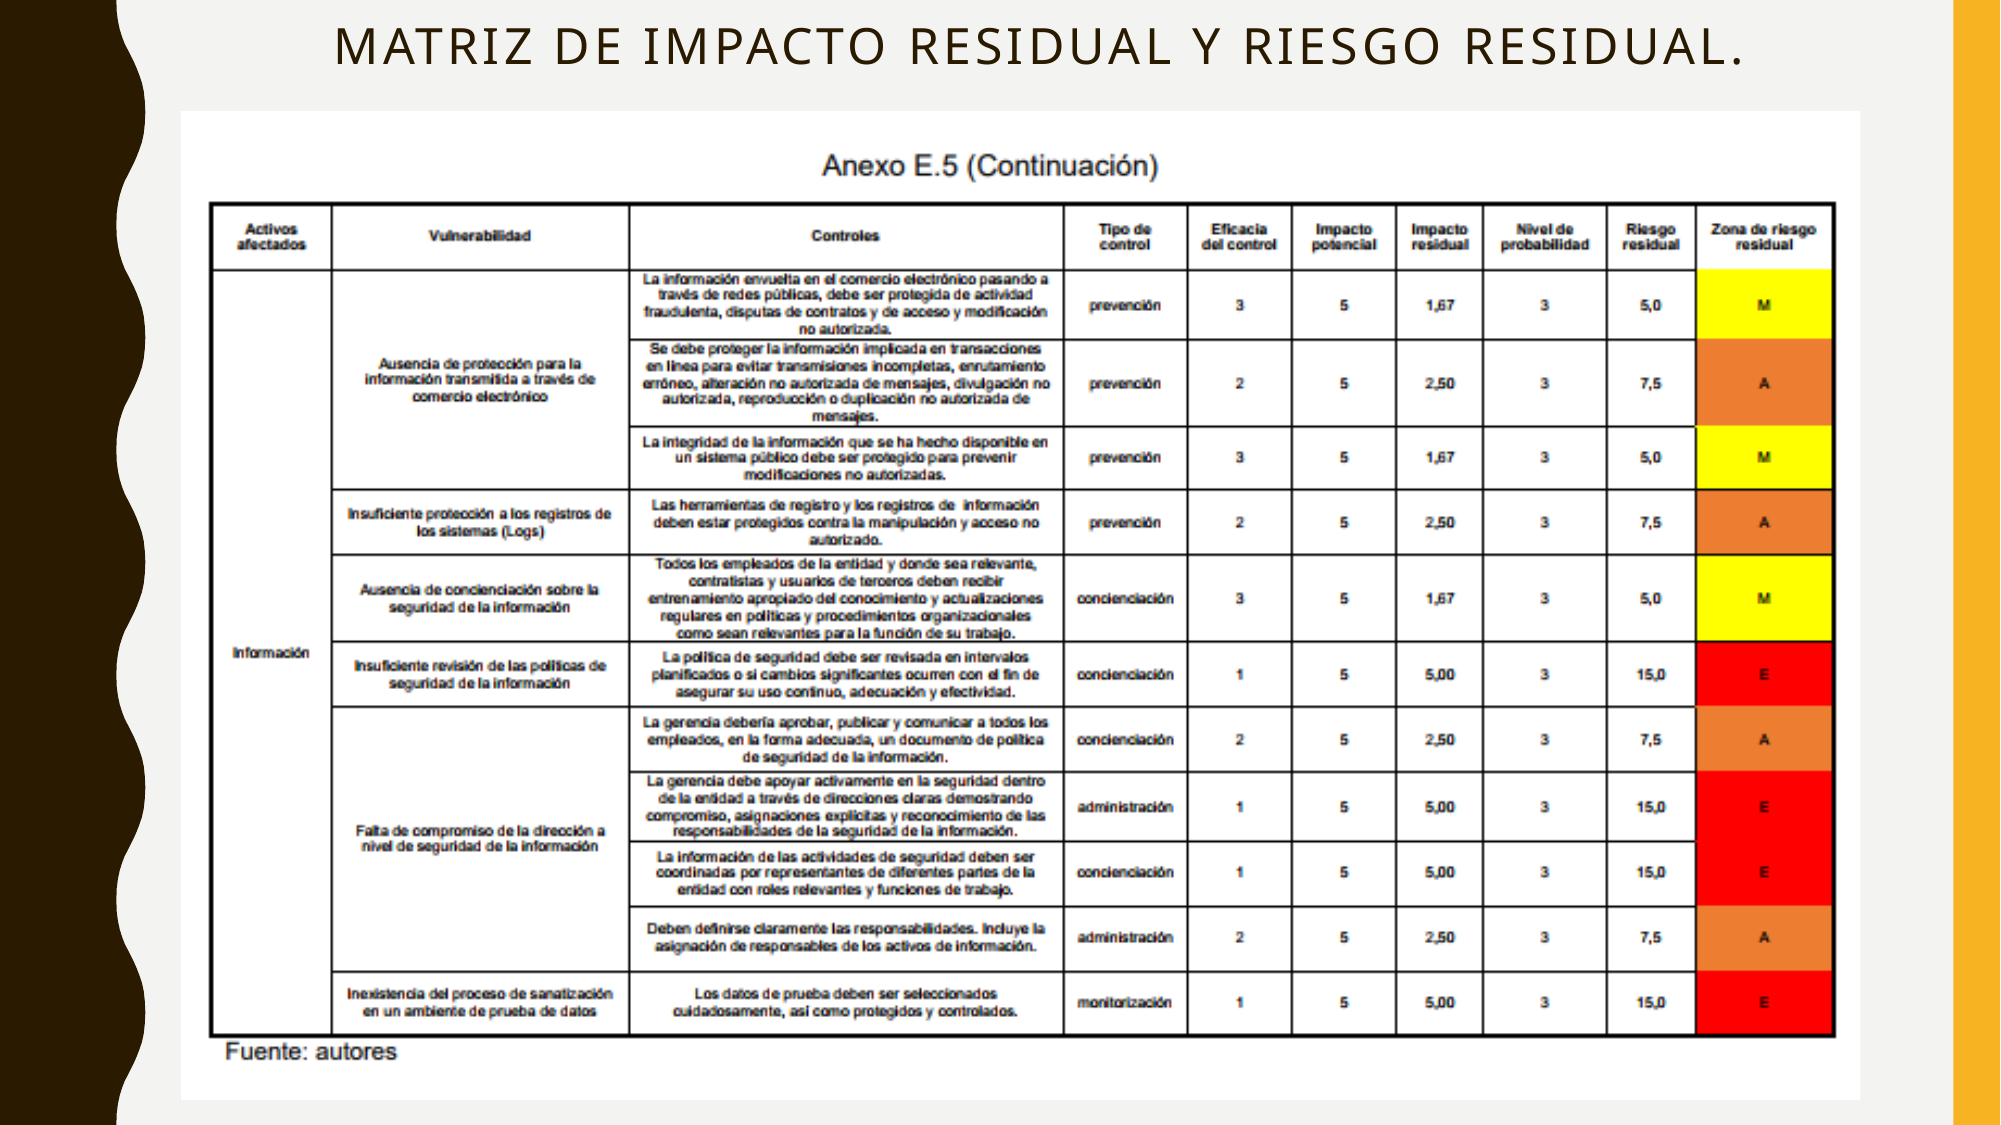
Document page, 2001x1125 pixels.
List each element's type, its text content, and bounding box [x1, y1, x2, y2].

title Matriz de impacto residual y riesgo residual. [244, 13, 1835, 111]
picture [180, 111, 1861, 1100]
